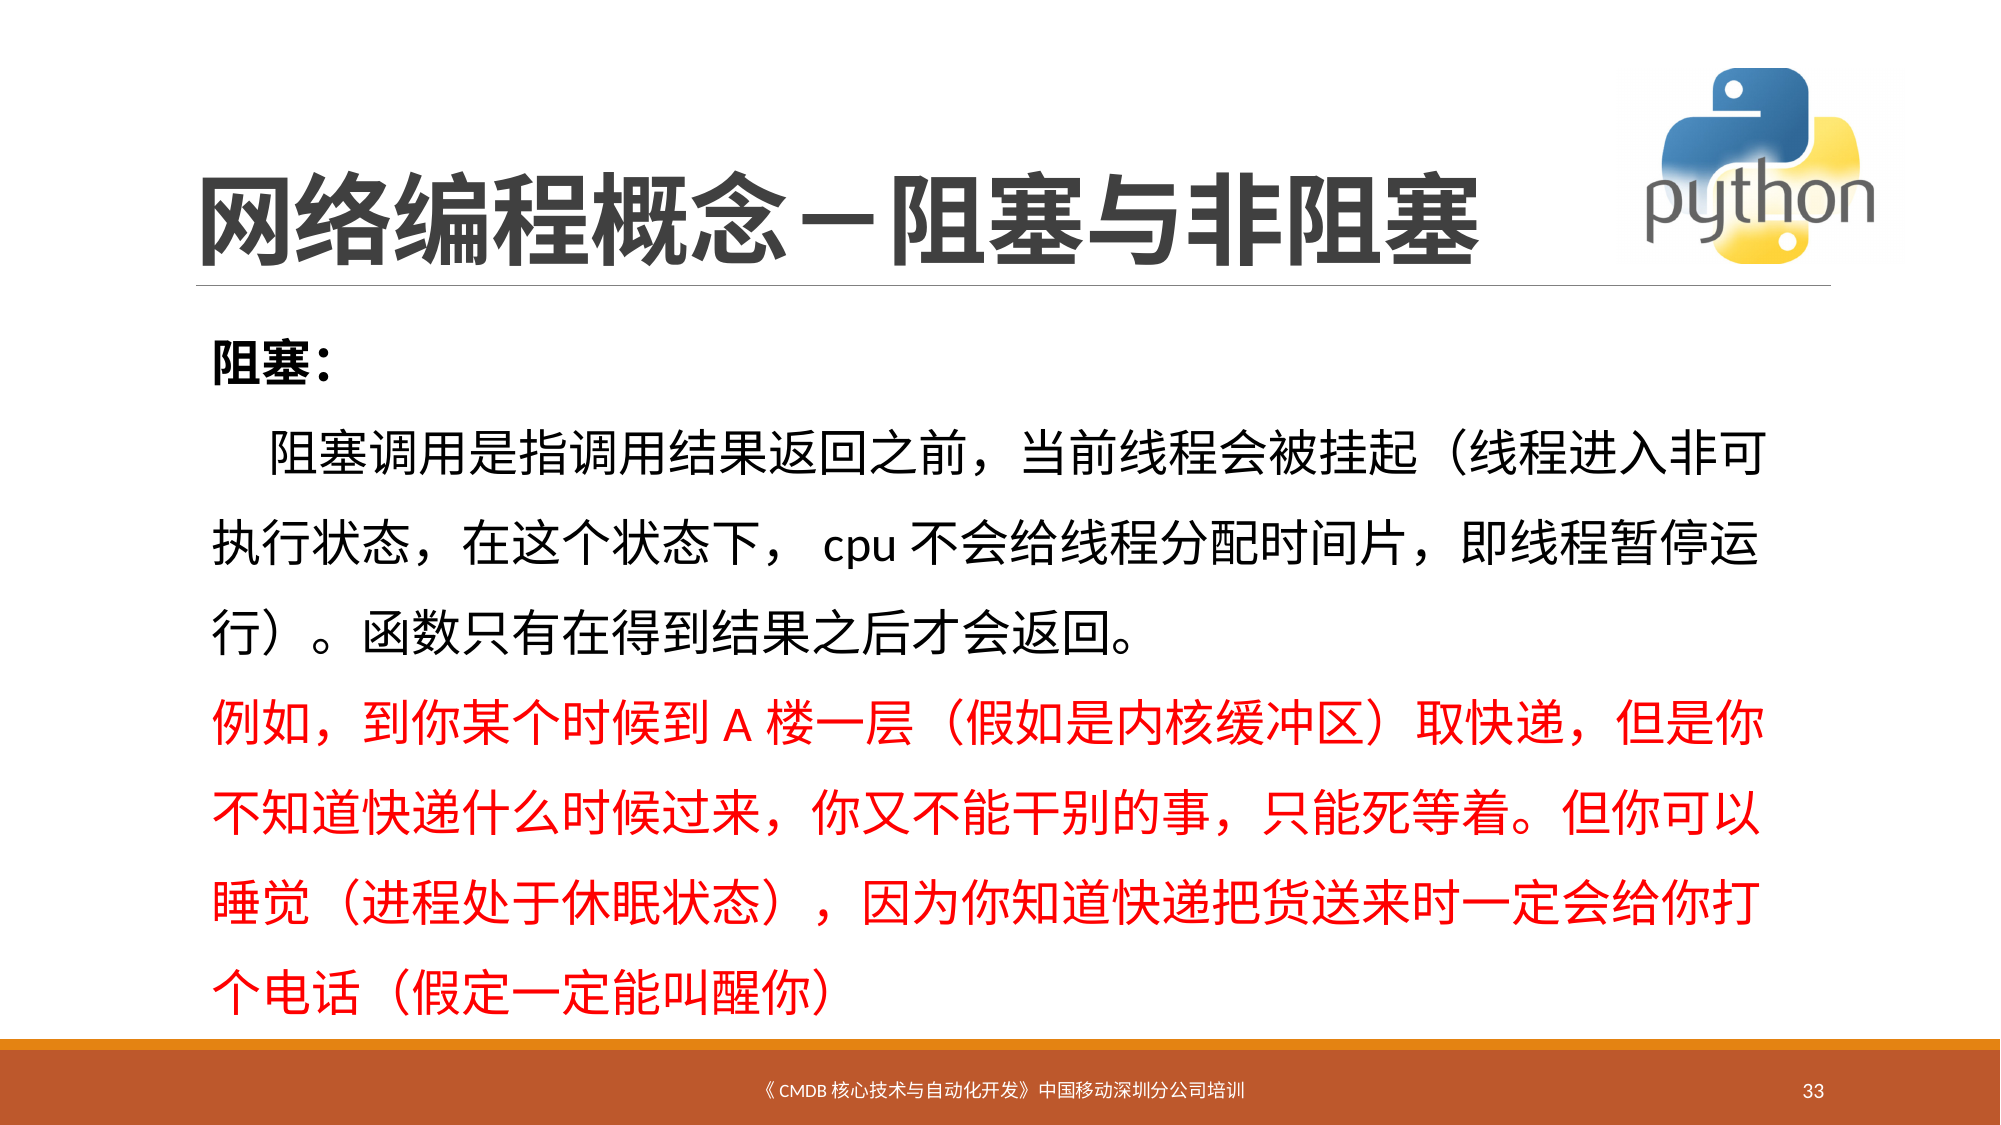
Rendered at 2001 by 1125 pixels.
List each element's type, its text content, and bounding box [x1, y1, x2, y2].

text_box 阻塞： 阻塞调用是指调用结果返回之前，当前线程会被挂起（线程进入非可执行状态，在这个状态下，cpu不会给线程分配时间片，即线程暂停运行）。函数只有在得到结果之后才会返回。 例如，到你某个时候到A楼一层（假如是内核缓冲区）取快递，但是你不知道快递什么时候过来，你又不能干别的事，只能死等着。但你可以睡觉（进程处于休眠状态），因为你知道快递把货送来时一定会给你打个电话（假定一定能叫醒你） [197, 293, 1813, 1074]
footer 《CMDB核心技术与自动化开发》中国移动深圳分公司培训 [604, 1074, 1396, 1120]
slide_number 33 [1624, 1059, 1840, 1120]
picture [1616, 68, 1906, 264]
title 网络编程概念－阻塞与非阻塞 [180, 47, 1830, 285]
